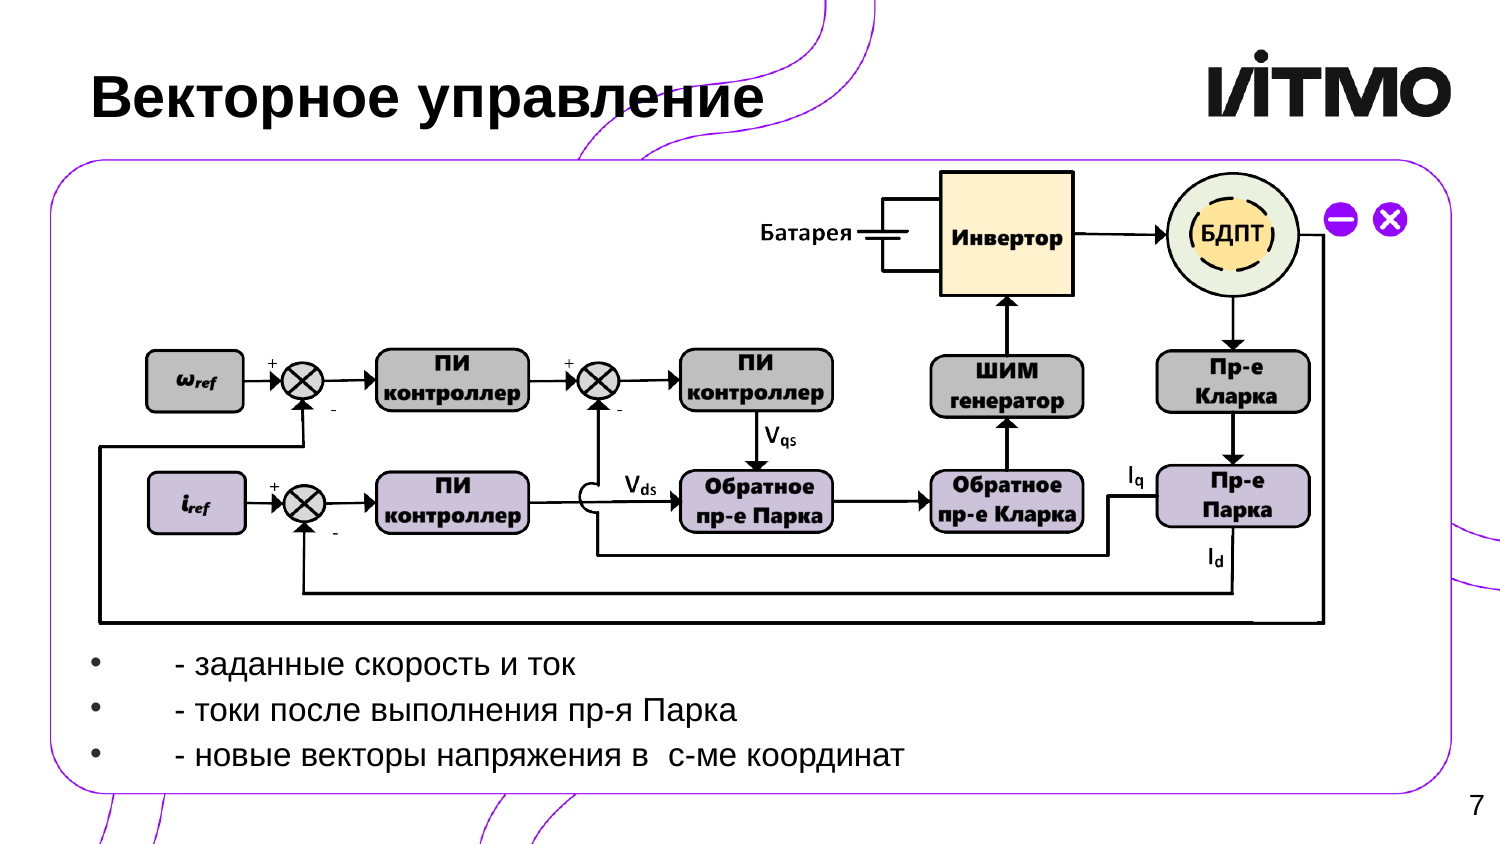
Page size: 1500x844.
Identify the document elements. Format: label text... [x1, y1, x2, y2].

title Векторное управление [75, 50, 1195, 130]
text_box 7 [1409, 779, 1500, 844]
picture [0, 0, 1500, 844]
